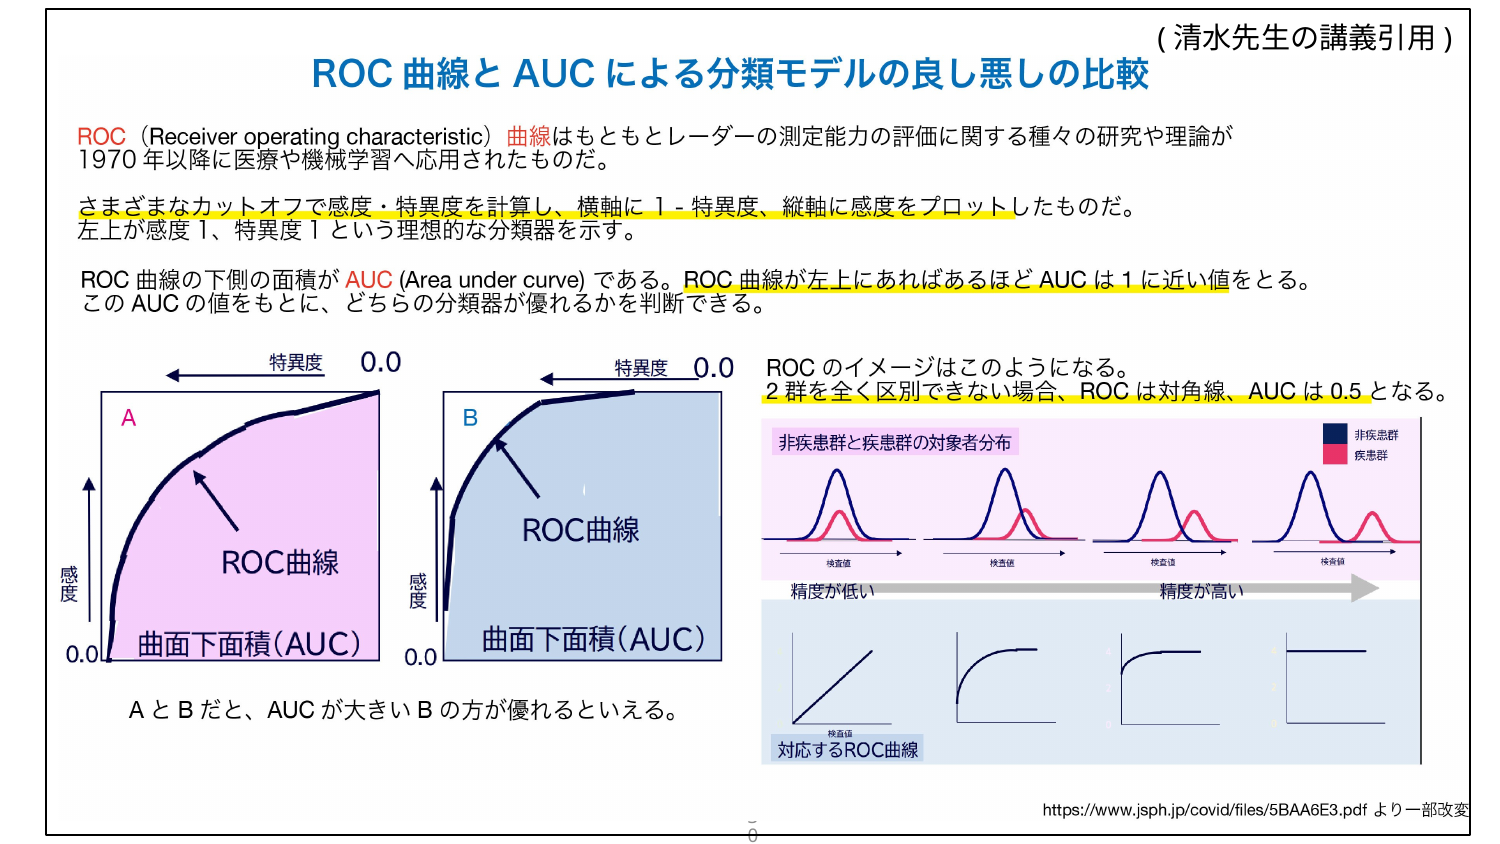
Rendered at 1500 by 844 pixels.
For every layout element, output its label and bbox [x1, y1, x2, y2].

text_box [45, 8, 1470, 836]
